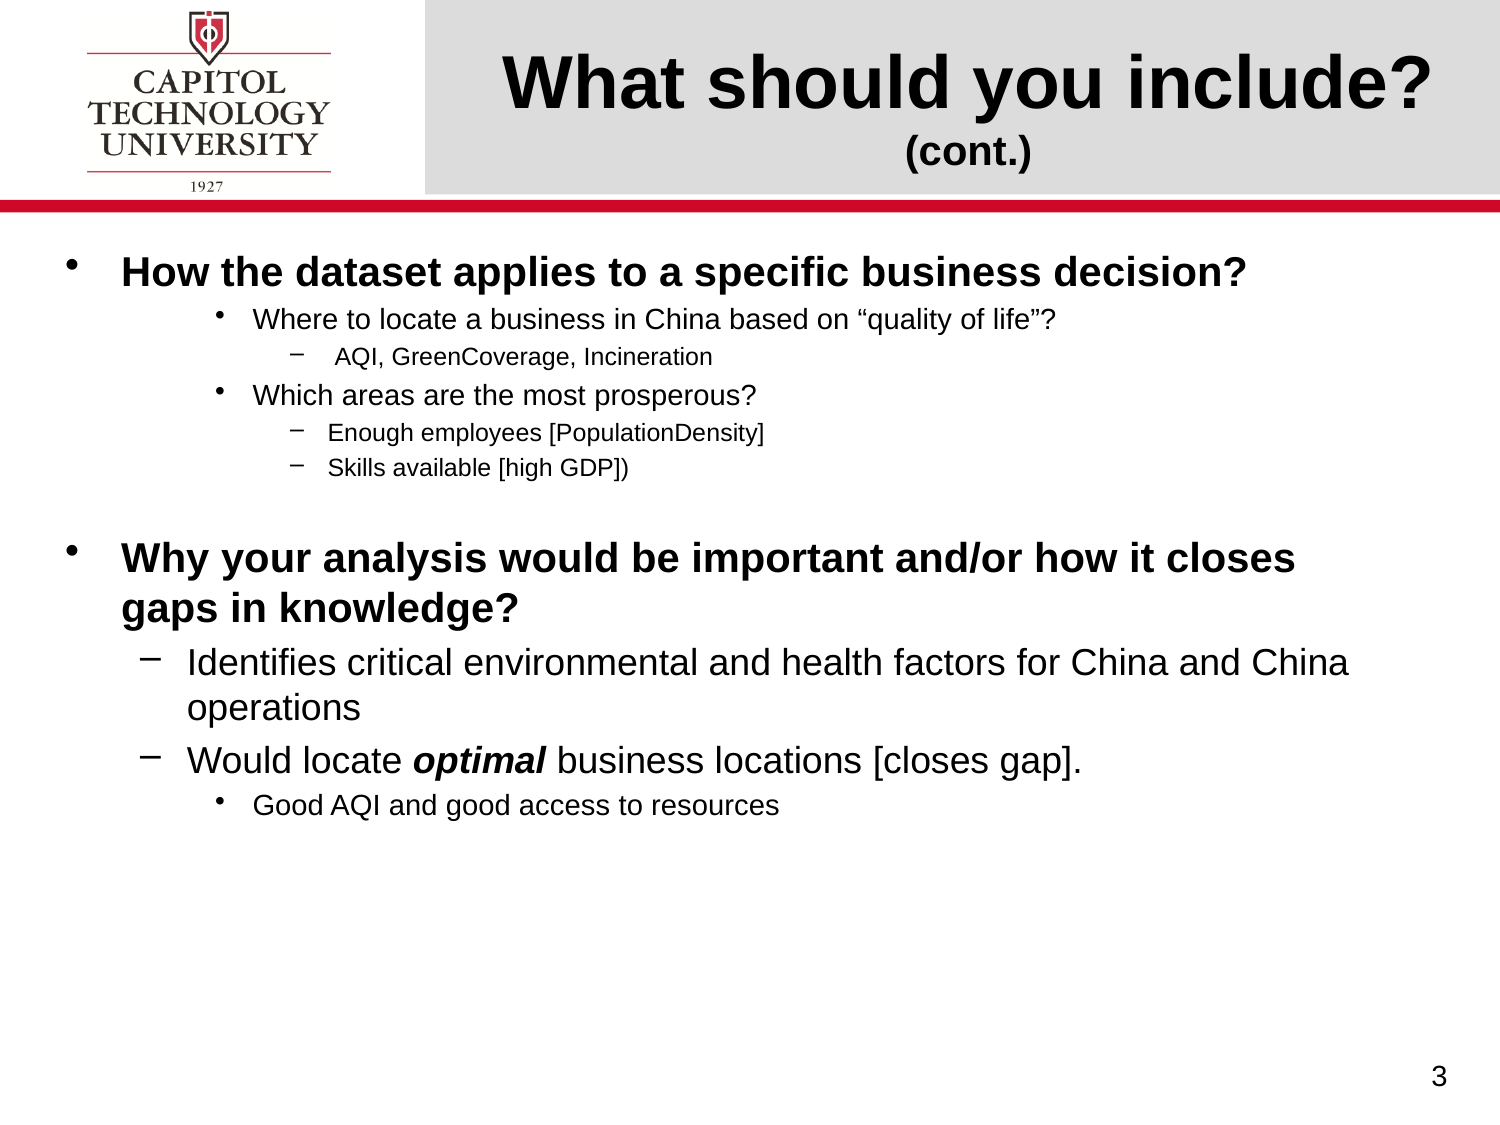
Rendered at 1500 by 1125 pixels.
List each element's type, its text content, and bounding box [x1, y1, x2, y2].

list How the dataset applies to a specific business decision? Where to locate a business in China based on “quality of life”? AQI, GreenCoverage, Incineration Which areas are the most prosperous? Enough employees [PopulationDensity] Skills available [high GDP]) Why your analysis would be important and/or how it closes gaps in knowledge? Identifies critical environmental and health factors for China and China operations Would locate optimal business locations [closes gap]. Good AQI and good access to resources [50, 237, 1375, 1025]
slide_number 3 [1299, 1050, 1463, 1103]
picture [87, 11, 331, 192]
title What should you include? (cont.) [474, 50, 1463, 158]
